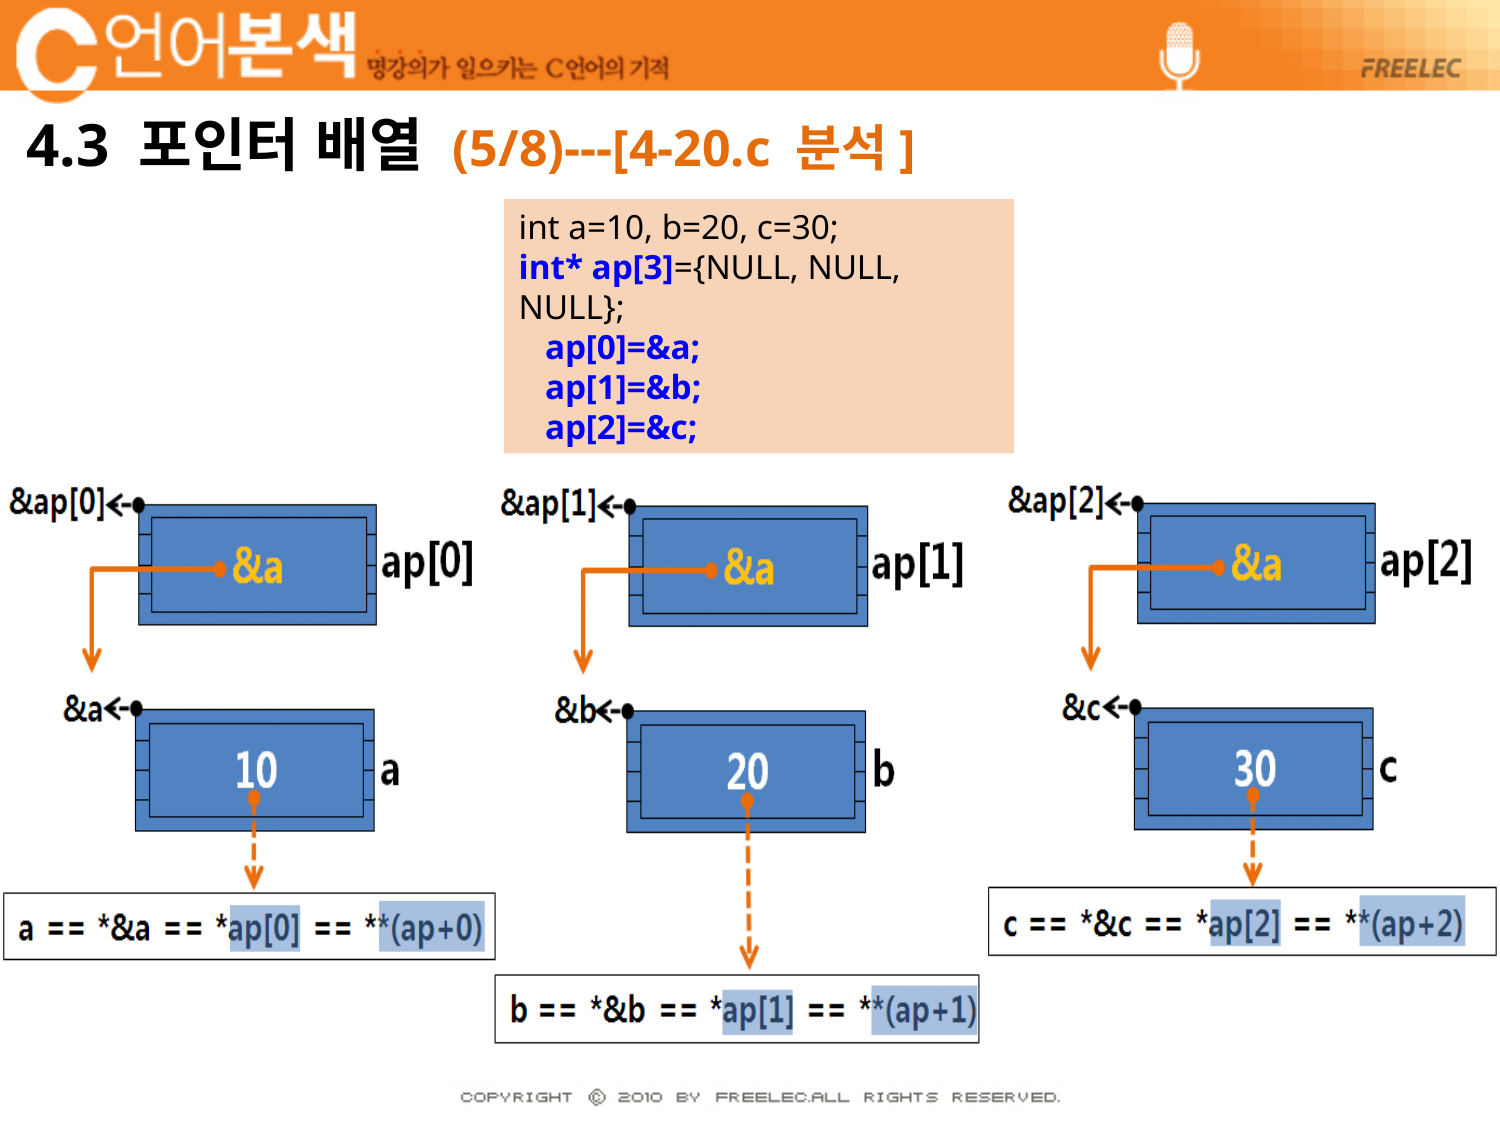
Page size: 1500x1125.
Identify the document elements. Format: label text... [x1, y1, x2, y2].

text_box int a=10, b=20, c=30; int* ap[3]={NULL, NULL, NULL}; ap[0]=&a; ap[1]=&b; ap[2]=&c; [503, 199, 1015, 443]
picture [0, 0, 1500, 1125]
title 4.3 포인터 배열 (5/8)---[4-20.c 분석] [11, 107, 1500, 178]
